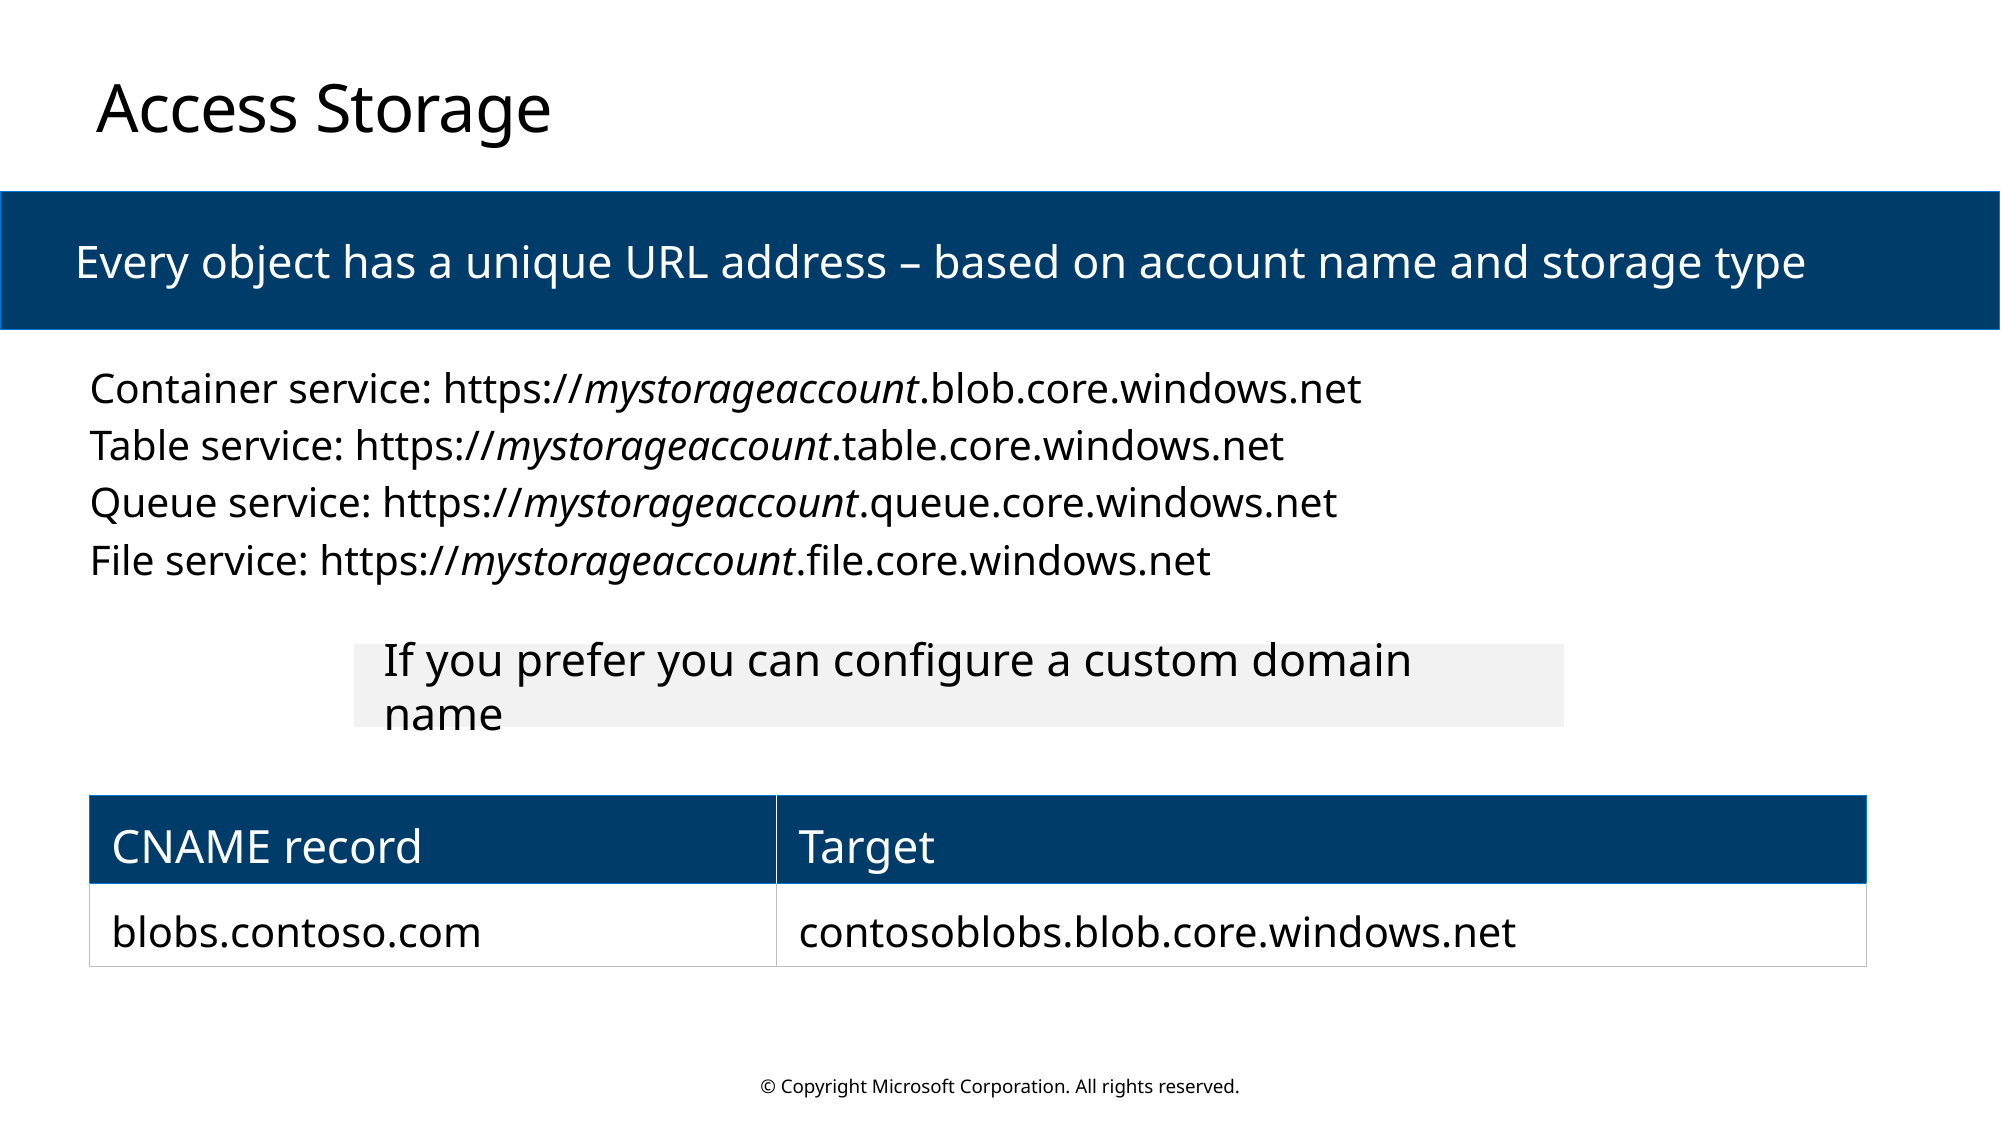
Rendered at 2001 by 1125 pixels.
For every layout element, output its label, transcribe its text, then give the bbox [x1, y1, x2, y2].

table_header CNAME record [90, 796, 776, 883]
text_box Every object has a unique URL address – based on account name and storage type [0, 191, 2000, 330]
table_cell contosoblobs.blob.core.windows.net [777, 884, 1866, 966]
title Access Storage [96, 75, 1904, 166]
text_box Container service: https://mystorageaccount.blob.core.windows.net Table service: https://mystorageaccount.table.core.windows.net Queue service: https://mystorageaccount.queue.core.windows.net File service: https://mystorageaccount.file.core.windows.net [74, 355, 1516, 591]
text_box If you prefer you can configure a custom domain name [354, 644, 1564, 727]
table_header Target [777, 796, 1866, 883]
table_cell blobs.contoso.com [90, 884, 776, 966]
